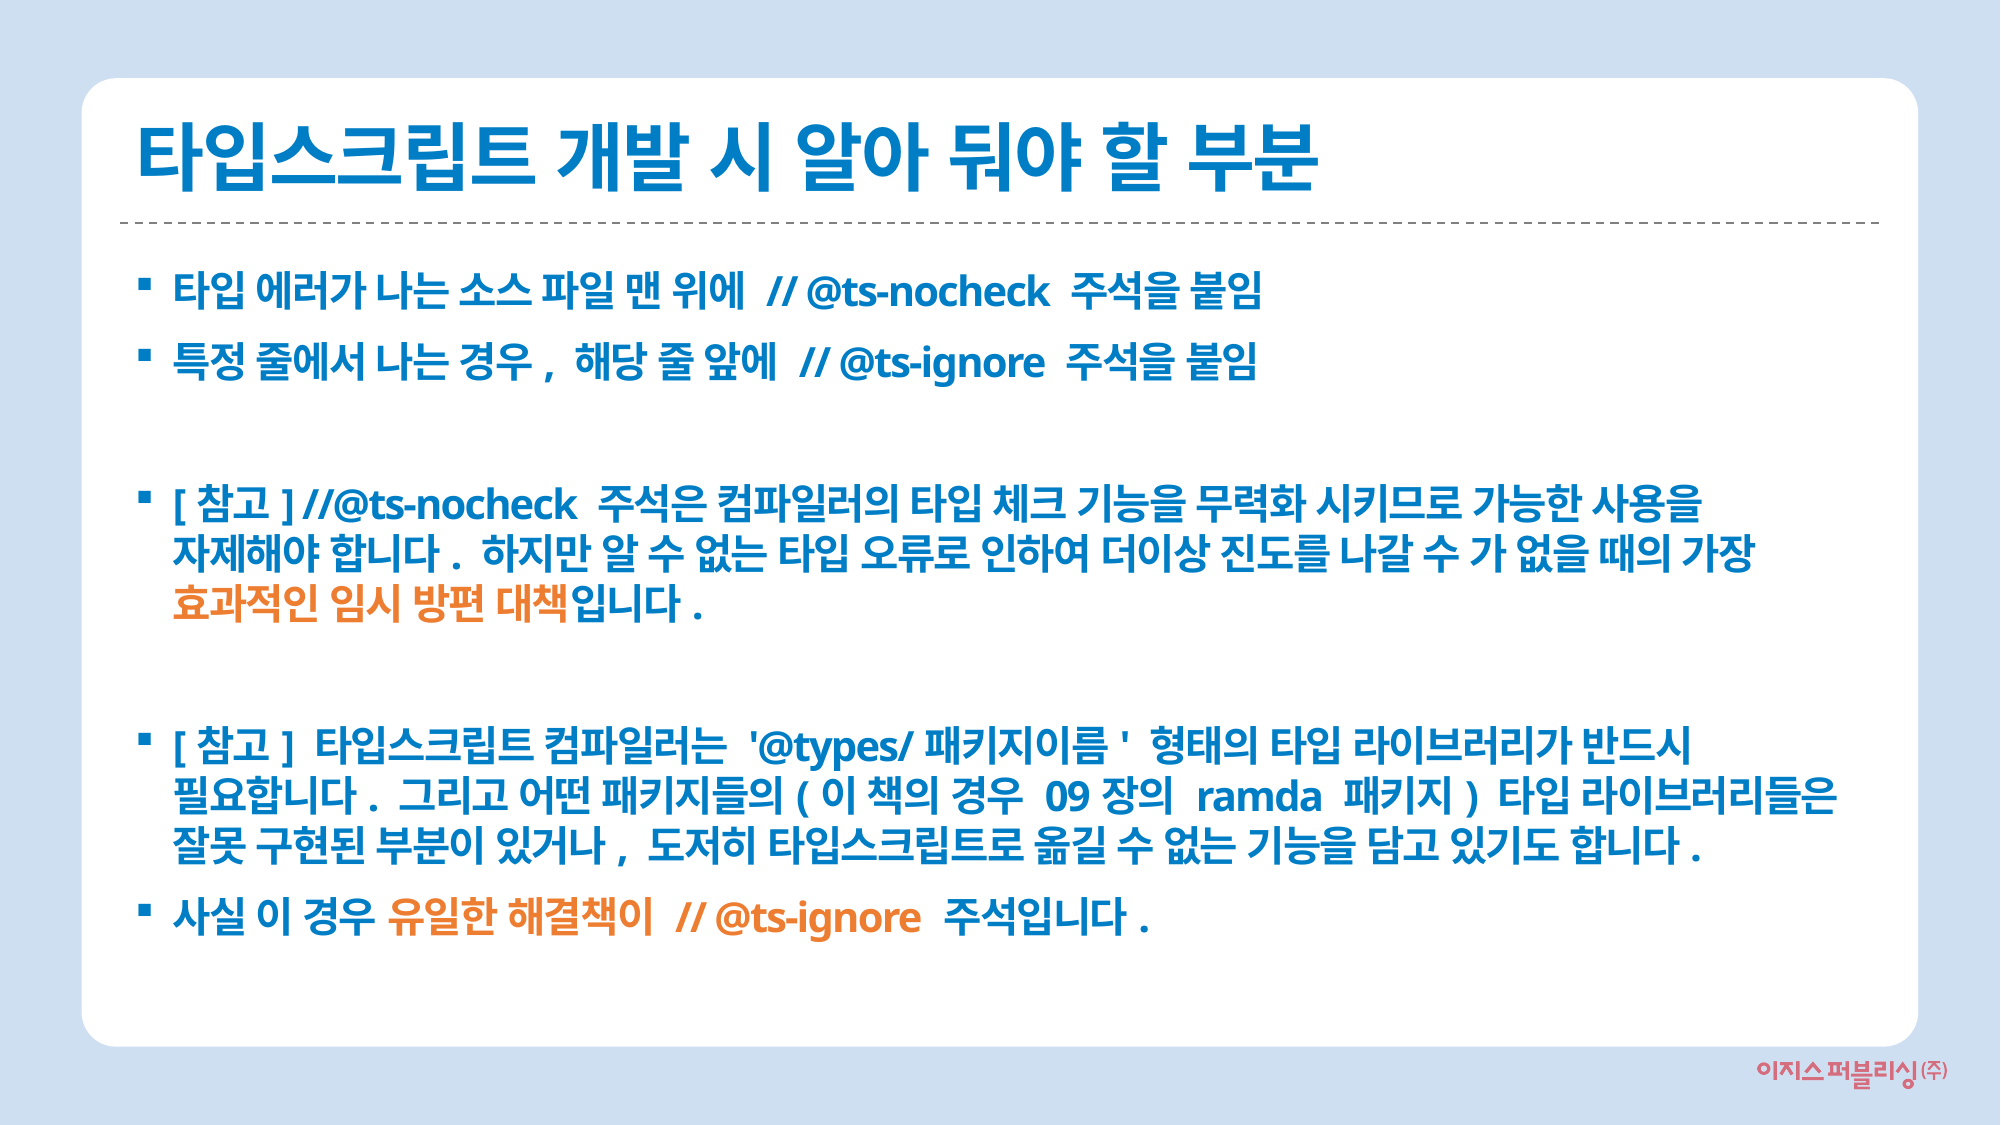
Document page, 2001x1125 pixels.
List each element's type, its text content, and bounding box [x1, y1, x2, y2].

list 타입 에러가 나는 소스 파일 맨 위에 // @ts-nocheck 주석을 붙임 특정 줄에서 나는 경우, 해당 줄 앞에 // @ts-ignore 주석을 붙임 [참고] //@ts-nocheck 주석은 컴파일러의 타입 체크 기능을 무력화 시키므로 가능한 사용을 자제해야 합니다. 하지만 알 수 없는 타입 오류로 인하여 더이상 진도를 나갈 수 가 없을 때의 가장 효과적인 임시 방편 대책입니다. [참고] 타입스크립트 컴파일러는 '@types/패키지이름' 형태의 타입 라이브러리가 반드시 필요합니다. 그리고 어떤 패키지들의(이 책의 경우 09장의 ramda 패키지) 타입 라이브러리들은 잘못 구현된 부분이 있거나, 도저히 타입스크립트로 옮길 수 없는 기능을 담고 있기도 합니다. 사실 이 경우 유일한 해결책이 // @ts-ignore 주석입니다. [120, 257, 1865, 1009]
title 타입스크립트 개발 시 알아 둬야 할 부분 [120, 109, 1880, 209]
